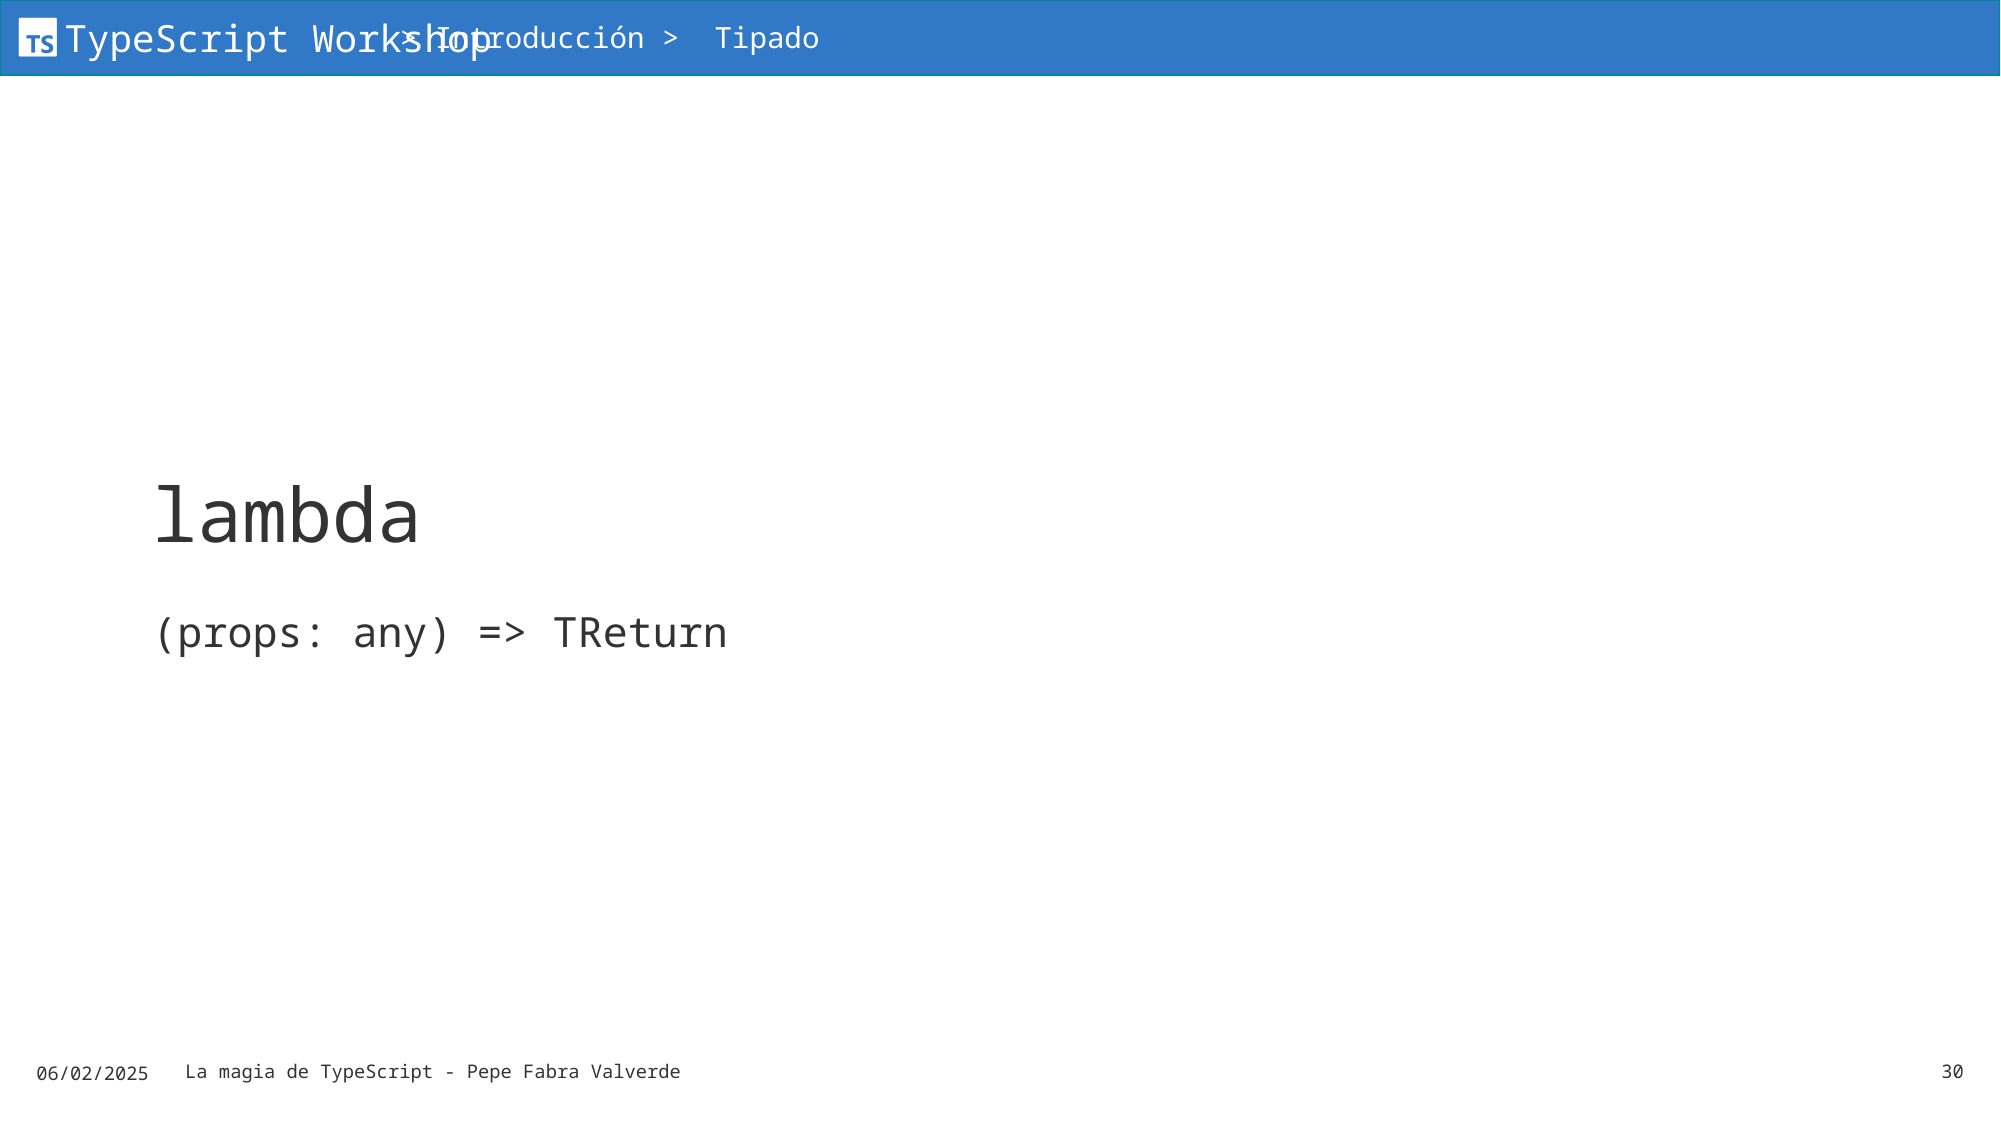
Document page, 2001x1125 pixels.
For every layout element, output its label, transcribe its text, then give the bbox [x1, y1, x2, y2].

picture [16, 15, 59, 59]
footer La magia de TypeScript - Pepe Fabra Valverde [170, 1042, 846, 1103]
slide_number 30 [1528, 1042, 1979, 1103]
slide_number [21, 1042, 165, 1103]
list (props: any) => TReturn [137, 593, 1863, 1015]
text_box > Introducción > Tipado [385, 11, 1886, 62]
title lambda [137, 171, 1863, 565]
